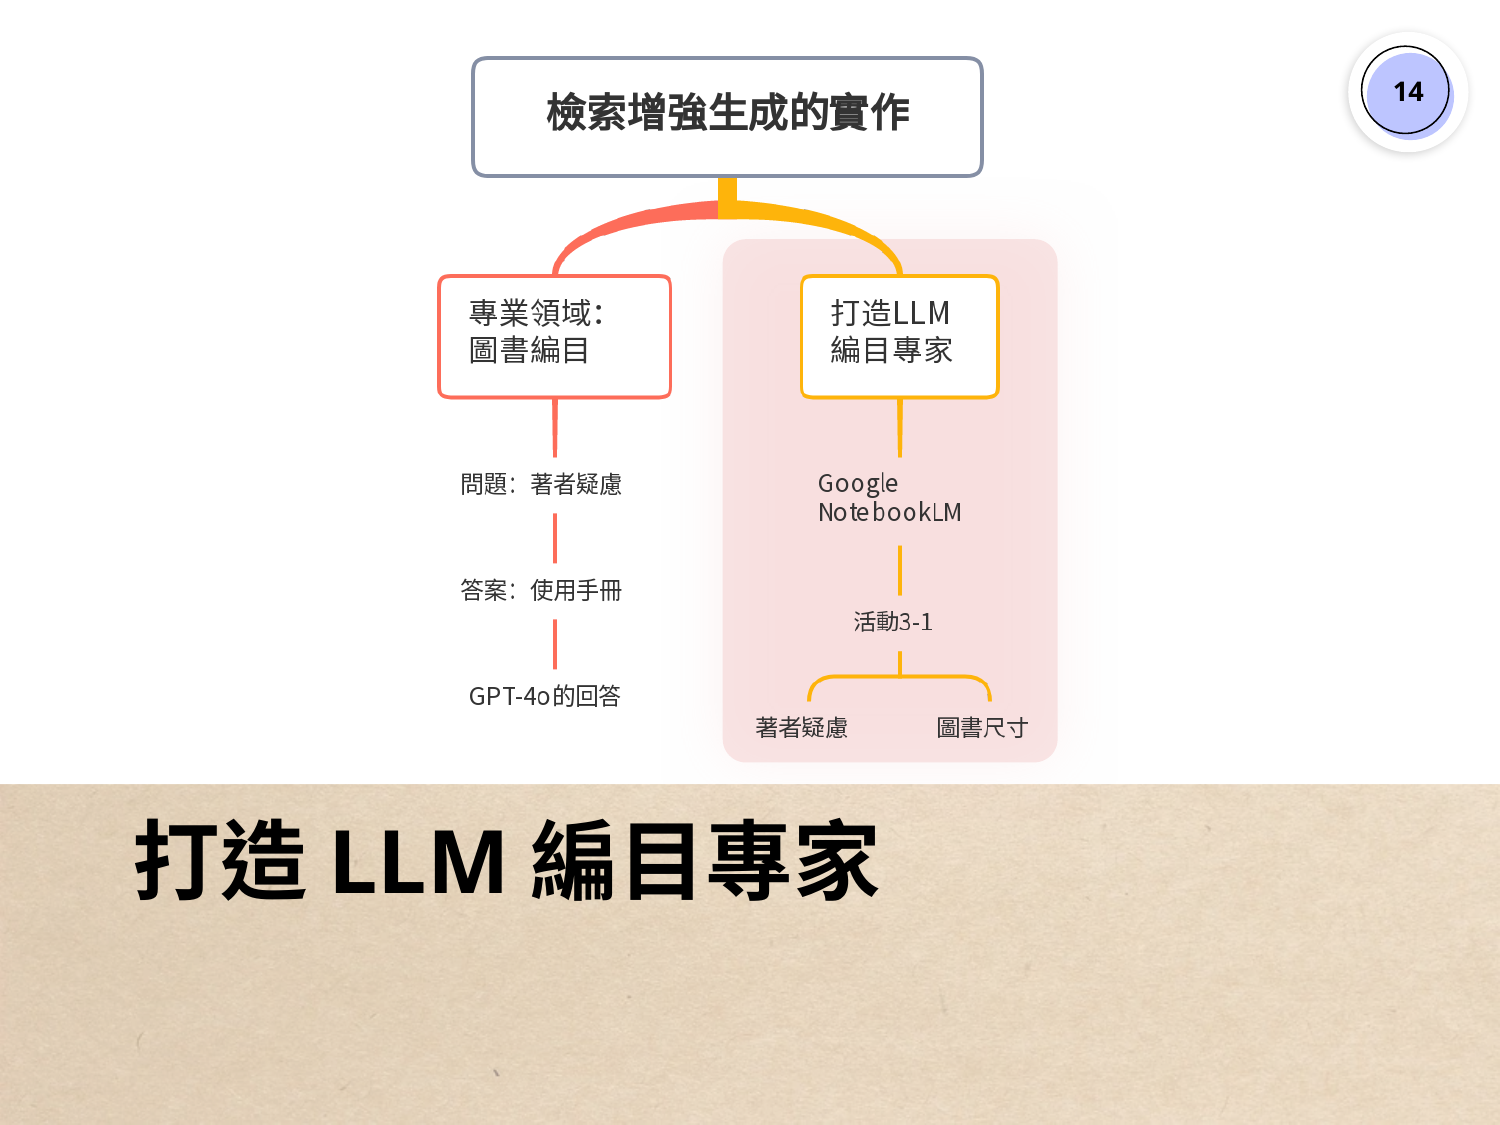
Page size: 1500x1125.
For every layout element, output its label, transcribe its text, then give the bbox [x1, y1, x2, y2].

picture [380, 0, 1120, 814]
slide_number ‹#› [1363, 49, 1454, 136]
title 打造LLM編目專家 [117, 806, 1383, 920]
